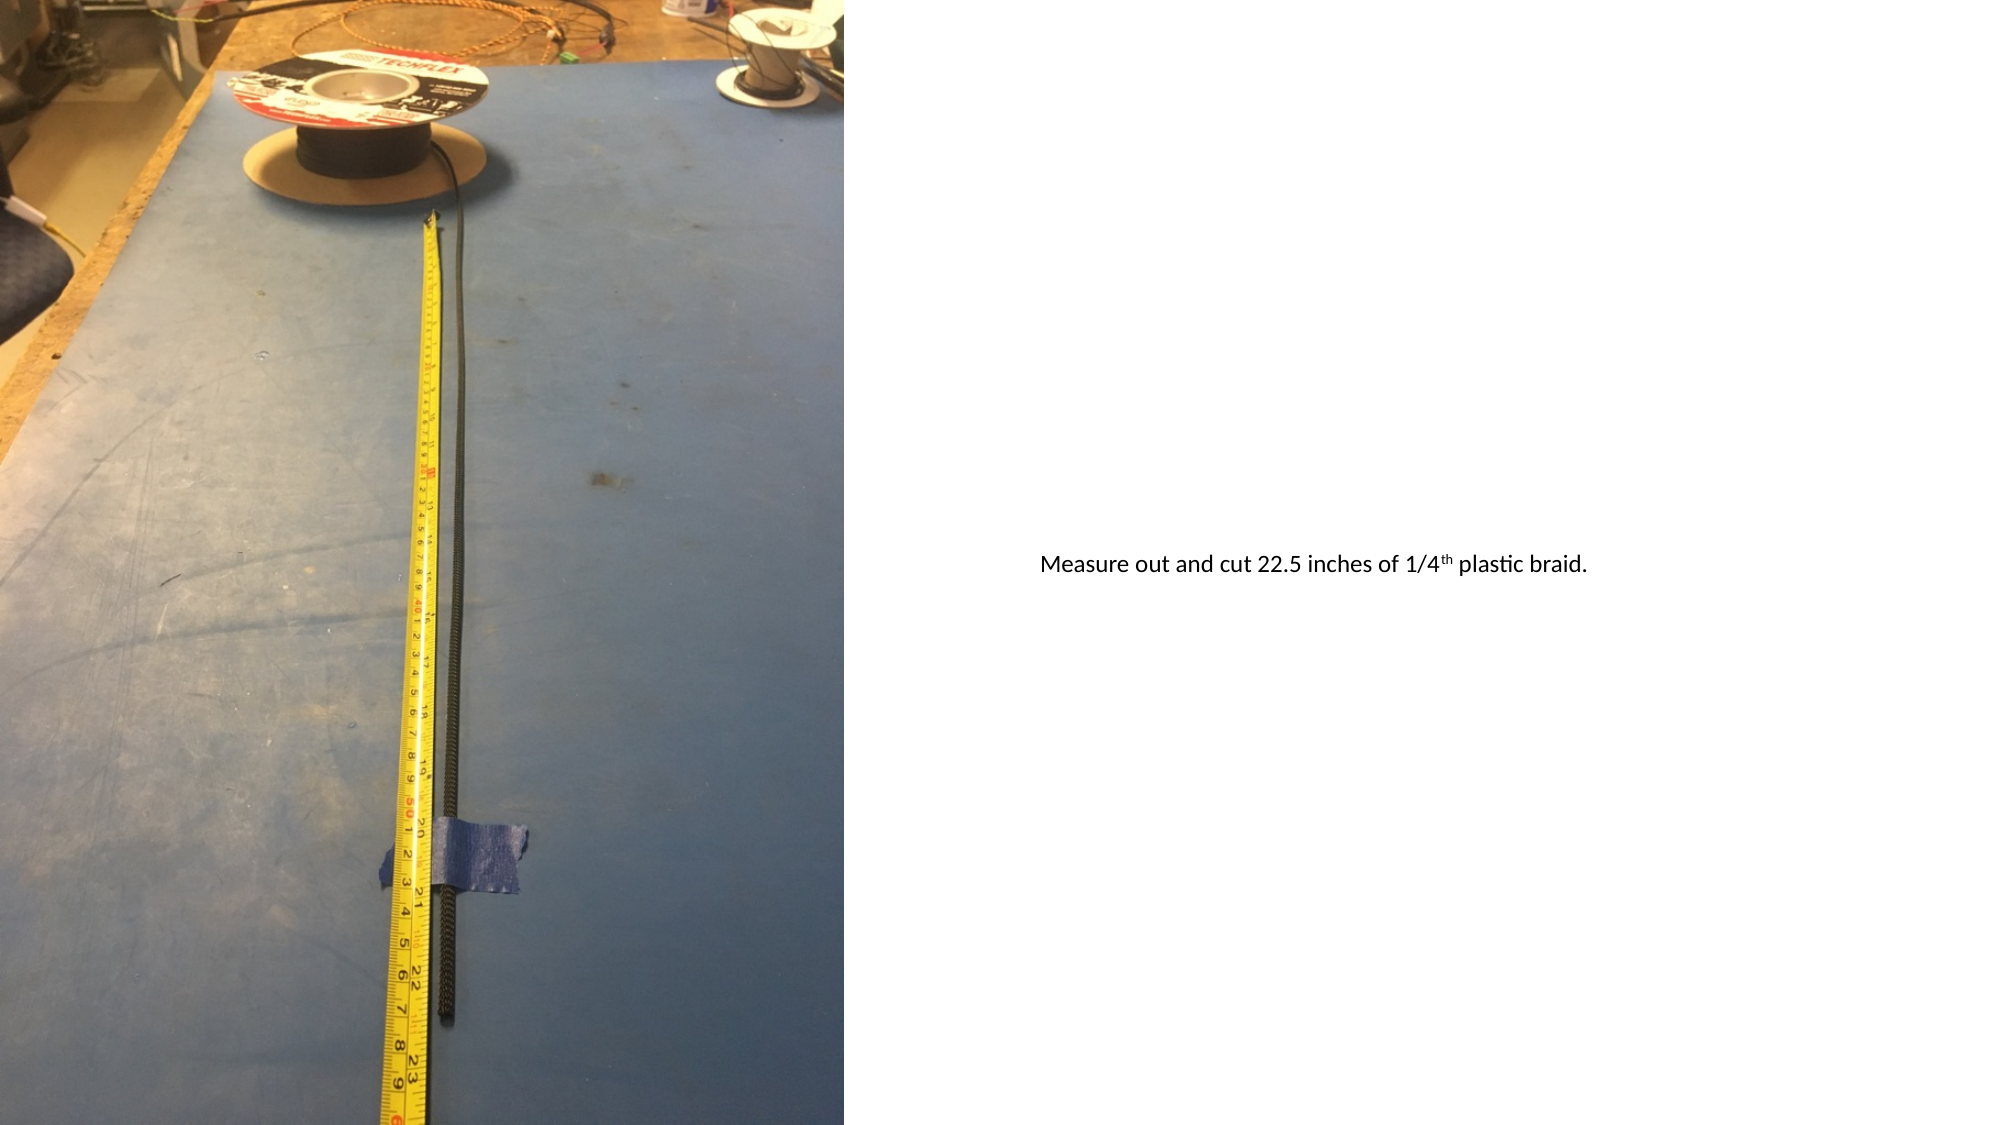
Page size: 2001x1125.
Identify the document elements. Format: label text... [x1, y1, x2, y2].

picture [0, 0, 844, 1125]
text_box Measure out and cut 22.5 inches of 1/4th plastic braid. [999, 539, 1629, 585]
